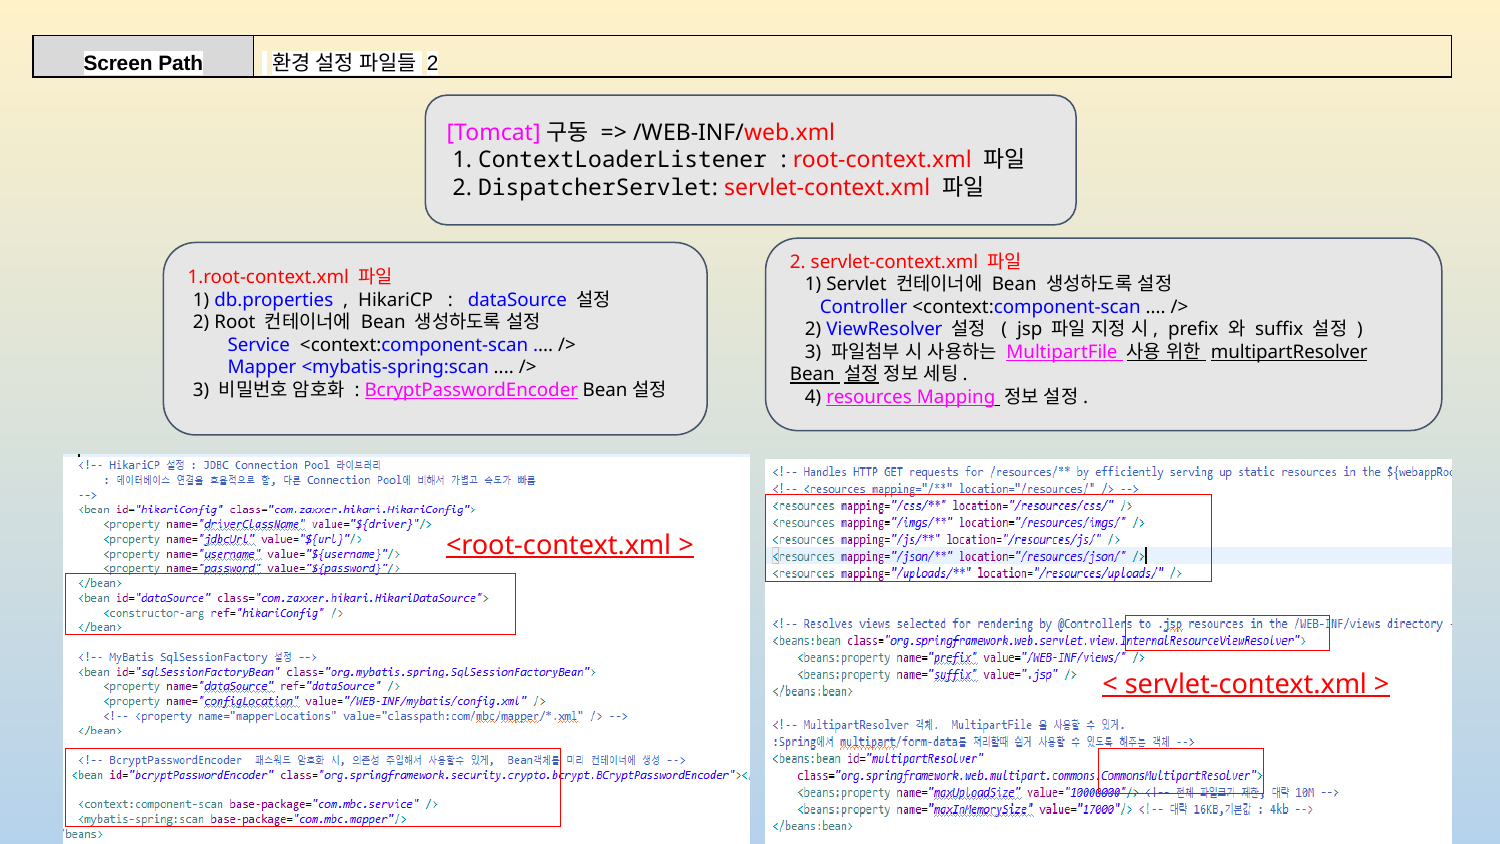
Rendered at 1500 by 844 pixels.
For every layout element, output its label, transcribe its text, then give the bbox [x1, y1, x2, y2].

picture [765, 459, 1452, 844]
table_header Screen Path [34, 36, 253, 76]
text_box 2. servlet-context.xml 파일 1) Servlet 컨테이너에 Bean 생성하도록 설정 Controller <context:component-scan .... /> 2) ViewResolver 설정 ( jsp 파일 지정 시, prefix 와 suffix 설정 ) 3) 파일첨부 시 사용하는 MultipartFile 사용 위한 multipartResolver Bean 설정 정보 세팅. 4) resources Mapping 정보 설정. [765, 238, 1442, 431]
text_box [Tomcat]구동 => /WEB-INF/web.xml 1. ContextLoaderListener : root-context.xml 파일 2. DispatcherServlet: servlet-context.xml 파일 [425, 95, 1077, 225]
text_box 1.root-context.xml 파일 1) db.properties , HikariCP : dataSource 설정 2) Root 컨테이너에 Bean 생성하도록 설정 Service <context:component-scan .... /> Mapper <mybatis-spring:scan .... /> 3) 비밀번호 암호화 : BcryptPasswordEncoder Bean설정 [163, 242, 708, 435]
picture [63, 454, 751, 844]
table_header 환경 설정 파일들 2 [254, 36, 1451, 76]
